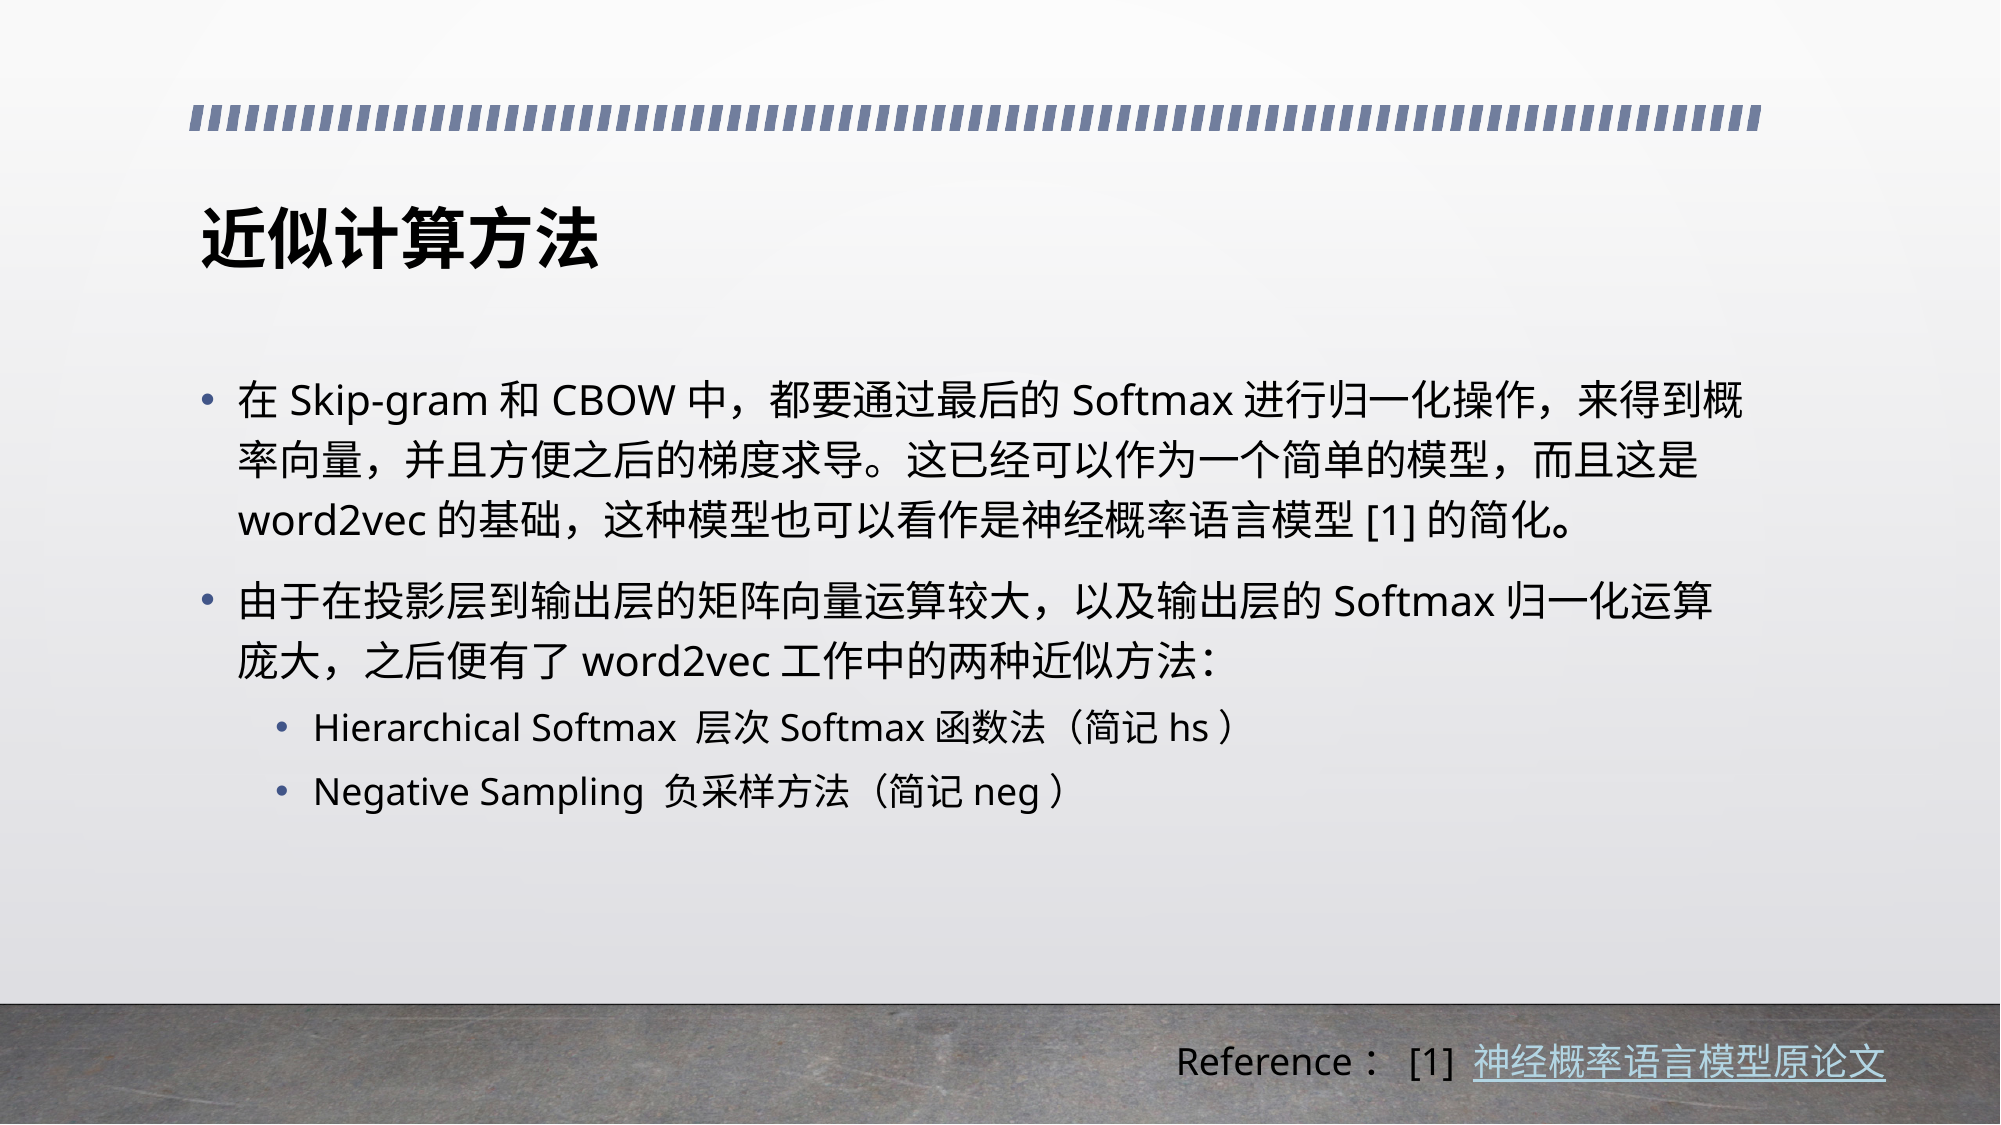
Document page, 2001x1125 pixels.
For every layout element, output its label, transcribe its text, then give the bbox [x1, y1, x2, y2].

text_box Reference：[1] 神经概率语言模型原论文 [1161, 1030, 1905, 1100]
picture [0, 1004, 2000, 1124]
list 在Skip-gram和CBOW中，都要通过最后的Softmax进行归一化操作，来得到概率向量，并且方便之后的梯度求导。这已经可以作为一个简单的模型，而且这是word2vec的基础，这种模型也可以看作是神经概率语言模型[1]的简化。 由于在投影层到输出层的矩阵向量运算较大，以及输出层的Softmax归一化运算庞大，之后便有了word2vec工作中的两种近似方法： Hierarchical Softmax 层次Softmax函数法（简记hs） Negative Sampling 负采样方法（简记neg） [185, 356, 1761, 897]
title 近似计算方法 [185, 156, 1761, 329]
